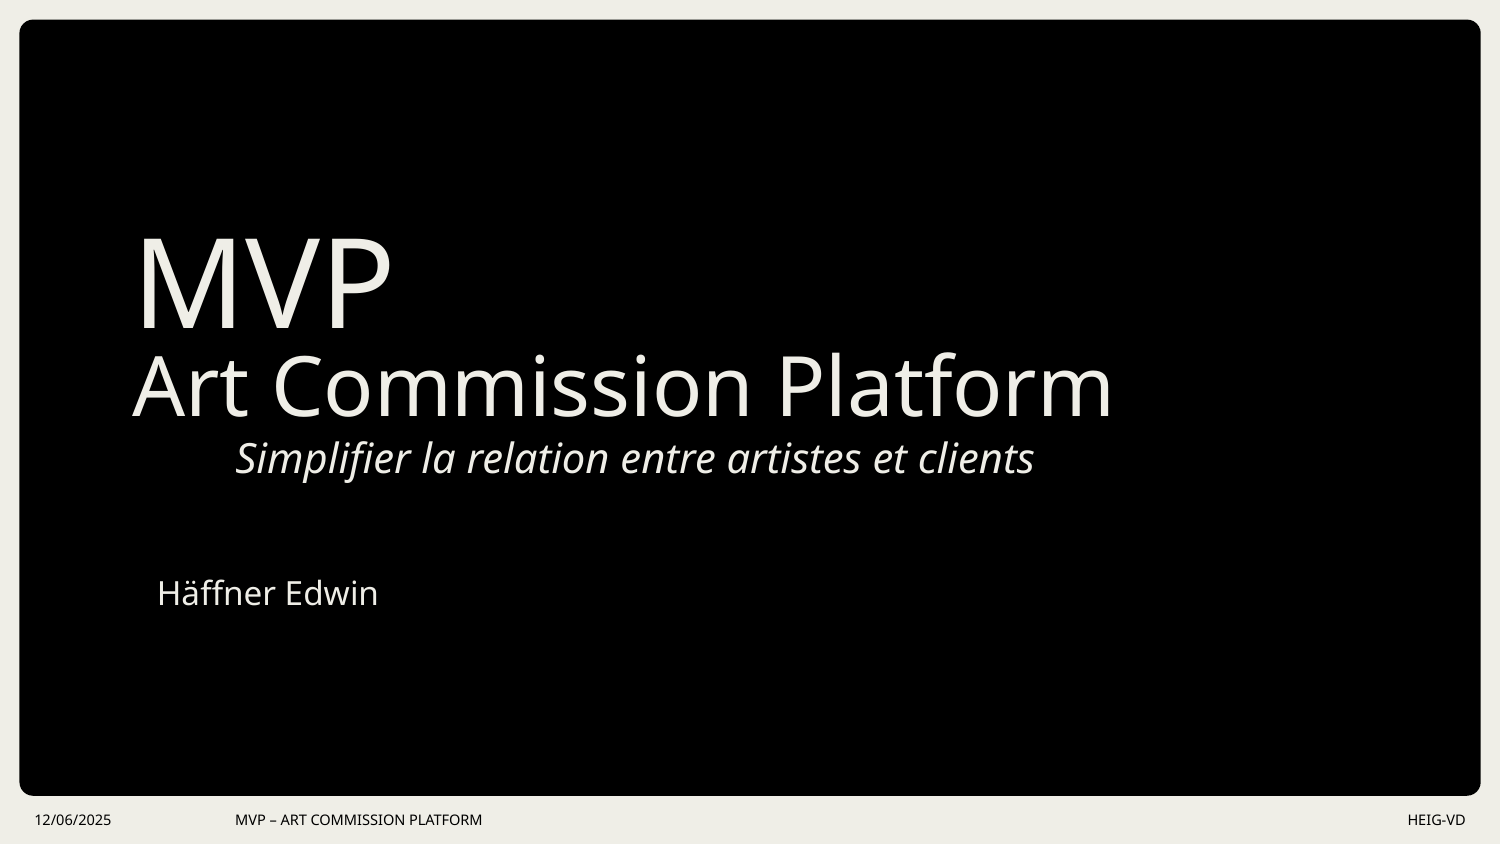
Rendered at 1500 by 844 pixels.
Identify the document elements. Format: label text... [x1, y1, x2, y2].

text_box Simplifier la relation entre artistes et clients [220, 425, 1106, 497]
subtitle Häffner Edwin [116, 557, 1159, 628]
text_box MVP – ART COMMISSION PLATFORM [221, 795, 561, 844]
title MVP Art Commission Platform [116, 174, 1377, 448]
text_box HEIG-VD [1279, 795, 1481, 844]
text_box 12/06/2025 [19, 795, 221, 844]
